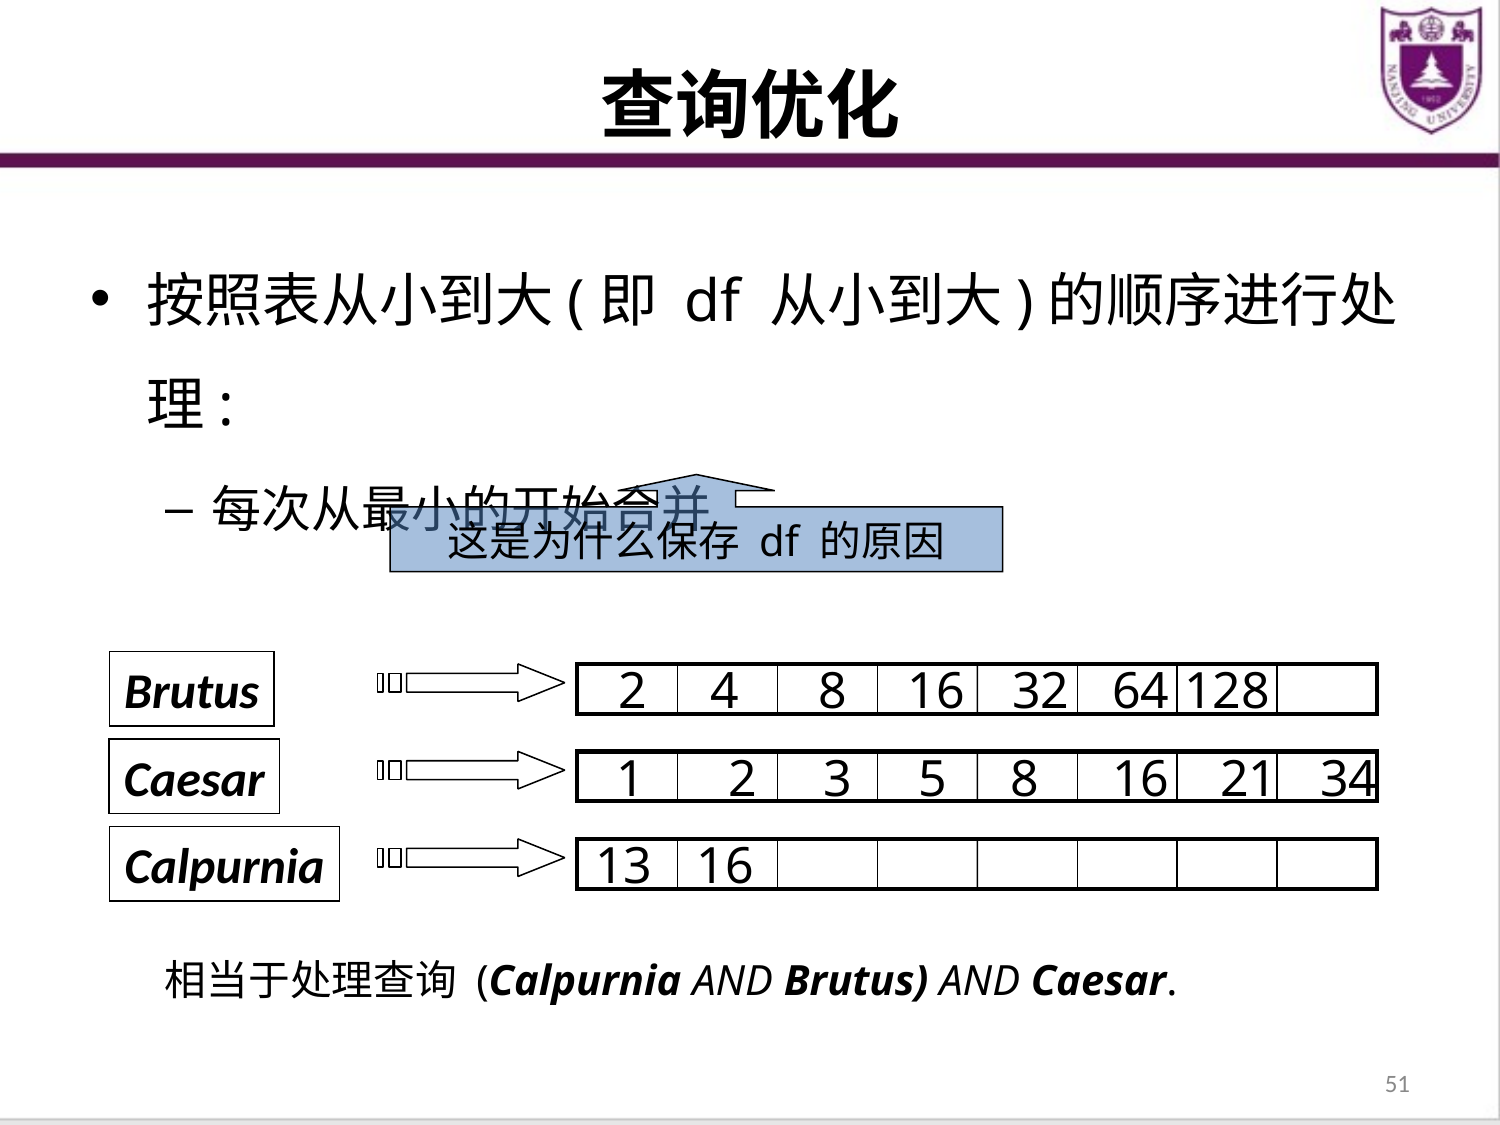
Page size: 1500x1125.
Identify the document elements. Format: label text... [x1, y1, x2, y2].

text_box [102, 651, 1396, 903]
text_box 这是为什么保存 df 的原因 [390, 474, 1003, 572]
picture [0, 0, 1500, 1125]
list 按照表从小到大(即 df 从小到大)的顺序进行处理: 每次从最小的开始合并 [75, 220, 1425, 1033]
text_box 51 [1074, 1062, 1425, 1103]
title 查询优化 [75, 45, 1425, 160]
text_box 相当于处理查询 (Calpurnia AND Brutus) AND Caesar. [150, 946, 1193, 1012]
